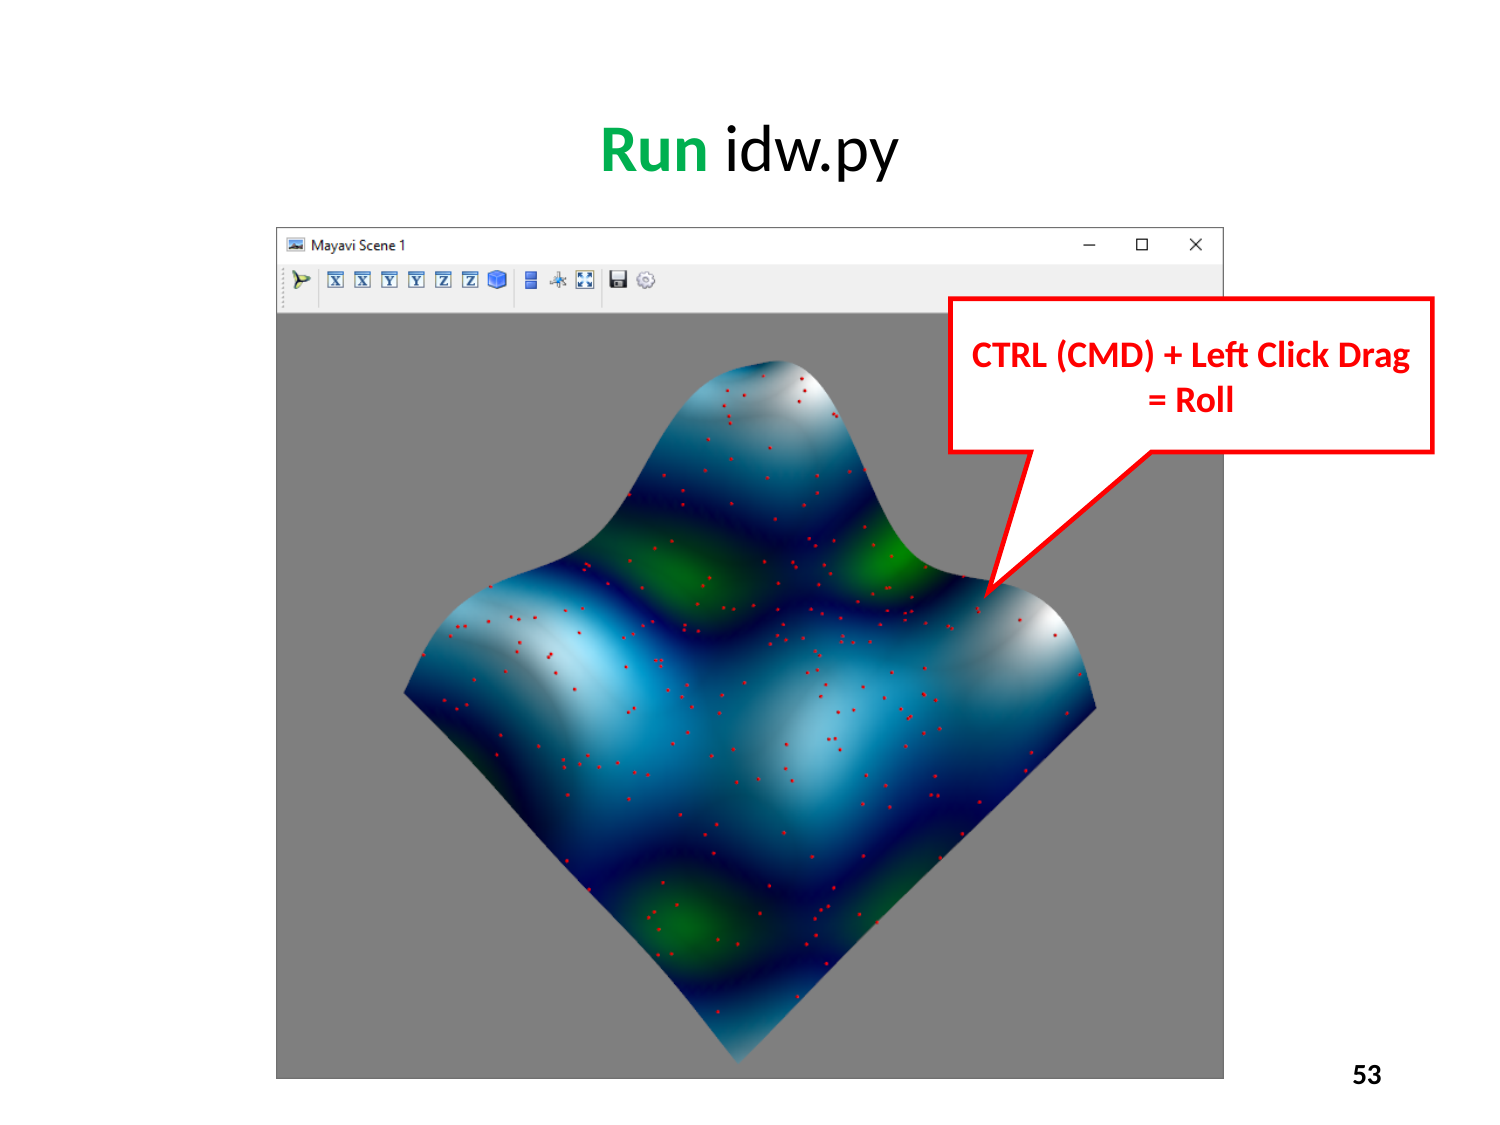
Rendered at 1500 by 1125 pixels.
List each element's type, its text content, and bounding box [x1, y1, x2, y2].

text_box CTRL (CMD) + Left Click Drag = Roll [1224, 297, 1434, 454]
title Run idw.py [103, 59, 1397, 241]
picture [276, 227, 1224, 1079]
slide_number 53 [1059, 1042, 1397, 1103]
